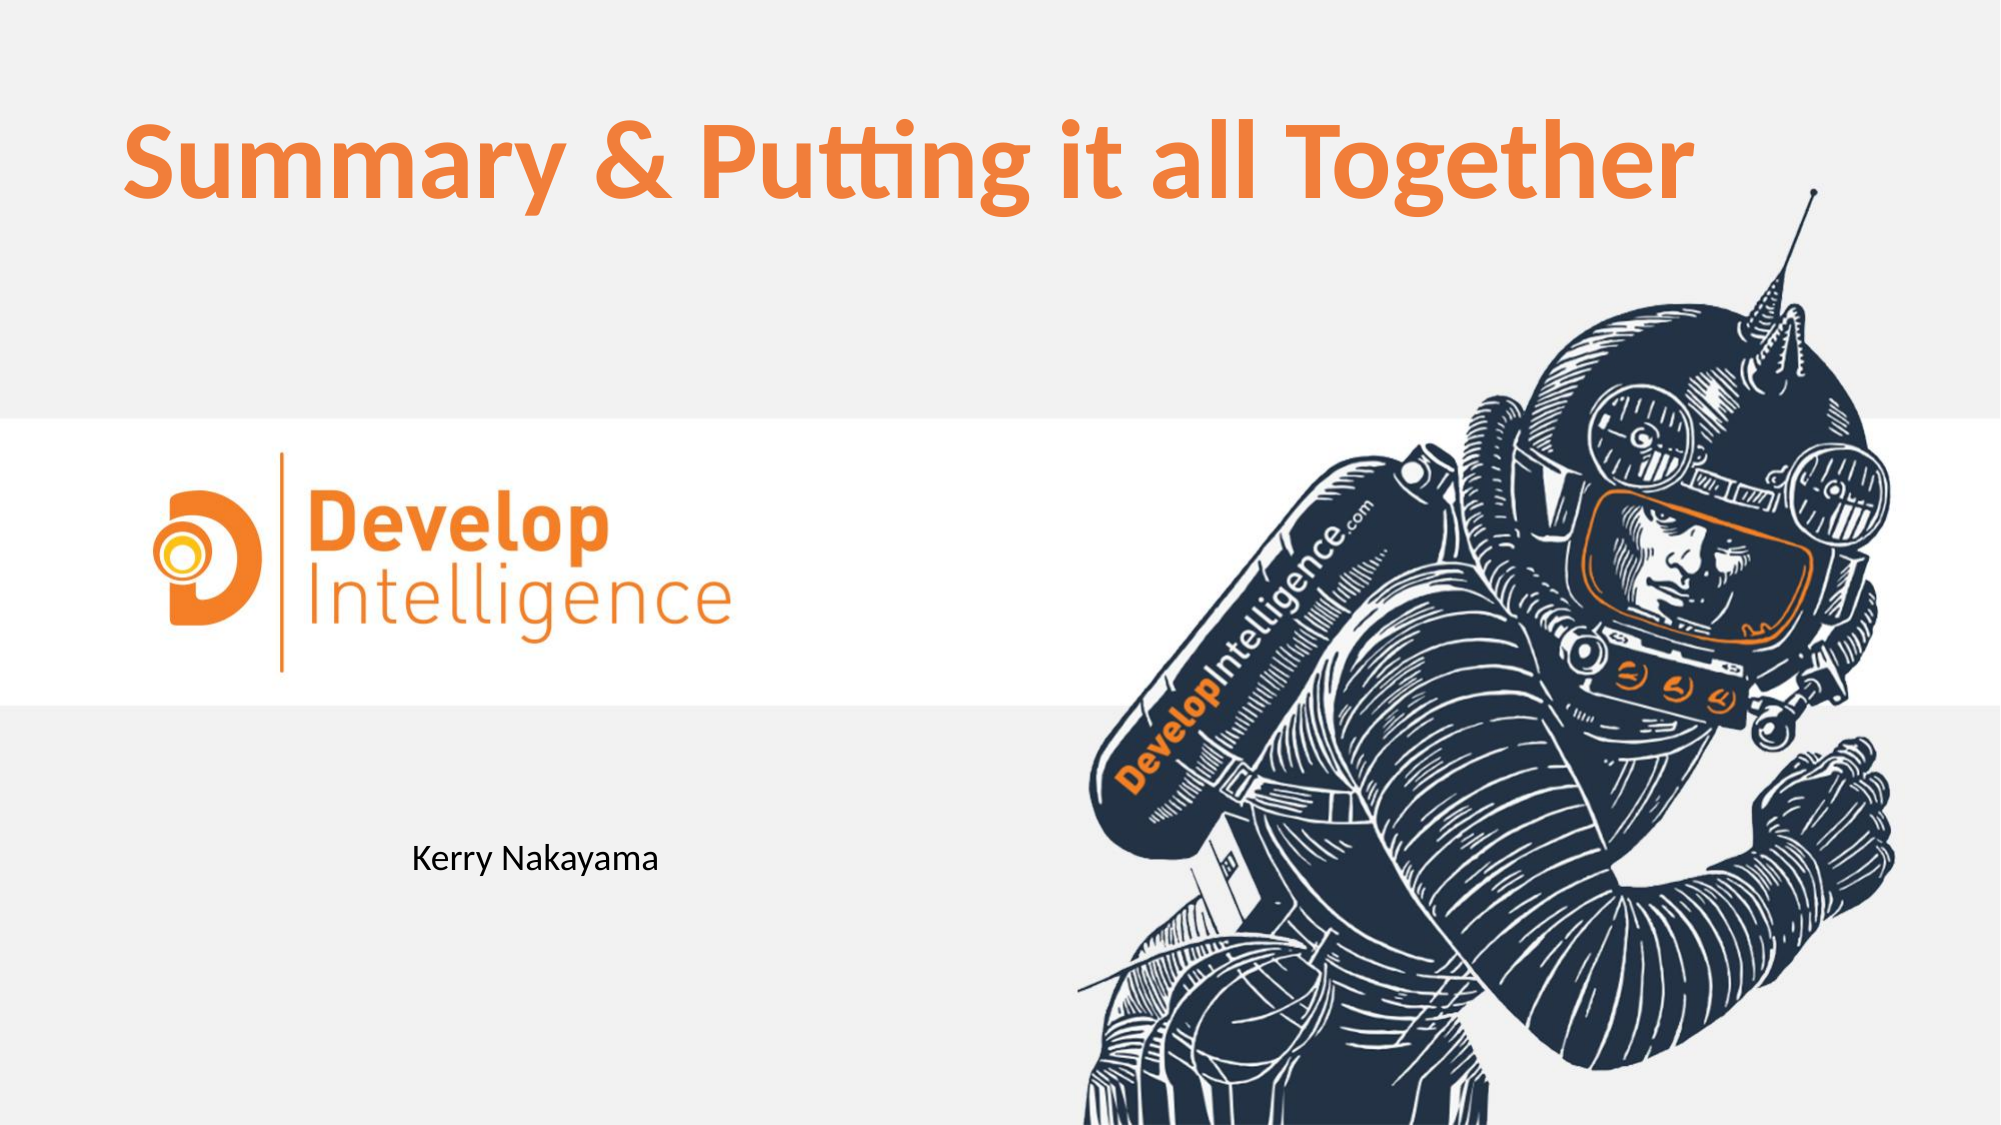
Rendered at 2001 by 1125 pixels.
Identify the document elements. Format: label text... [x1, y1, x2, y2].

text_box Summary & Putting it all Together [107, 78, 1805, 245]
text_box Kerry Nakayama [397, 825, 1056, 931]
picture [0, 0, 2001, 1125]
